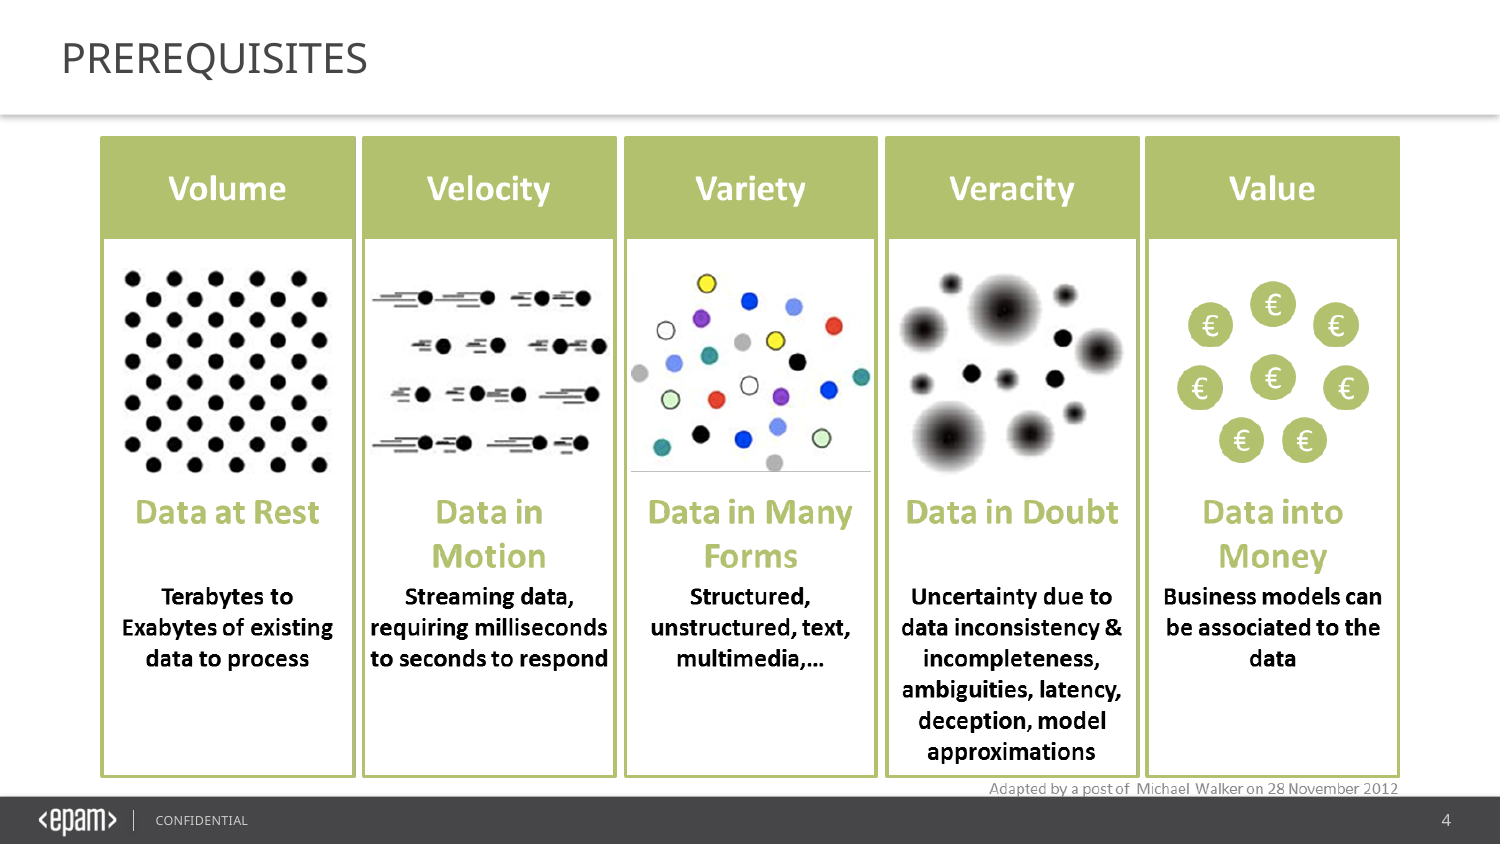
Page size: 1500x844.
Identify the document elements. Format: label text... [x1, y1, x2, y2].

list {Prerequisites [0, 0, 1500, 115]
picture [38, 136, 1400, 837]
